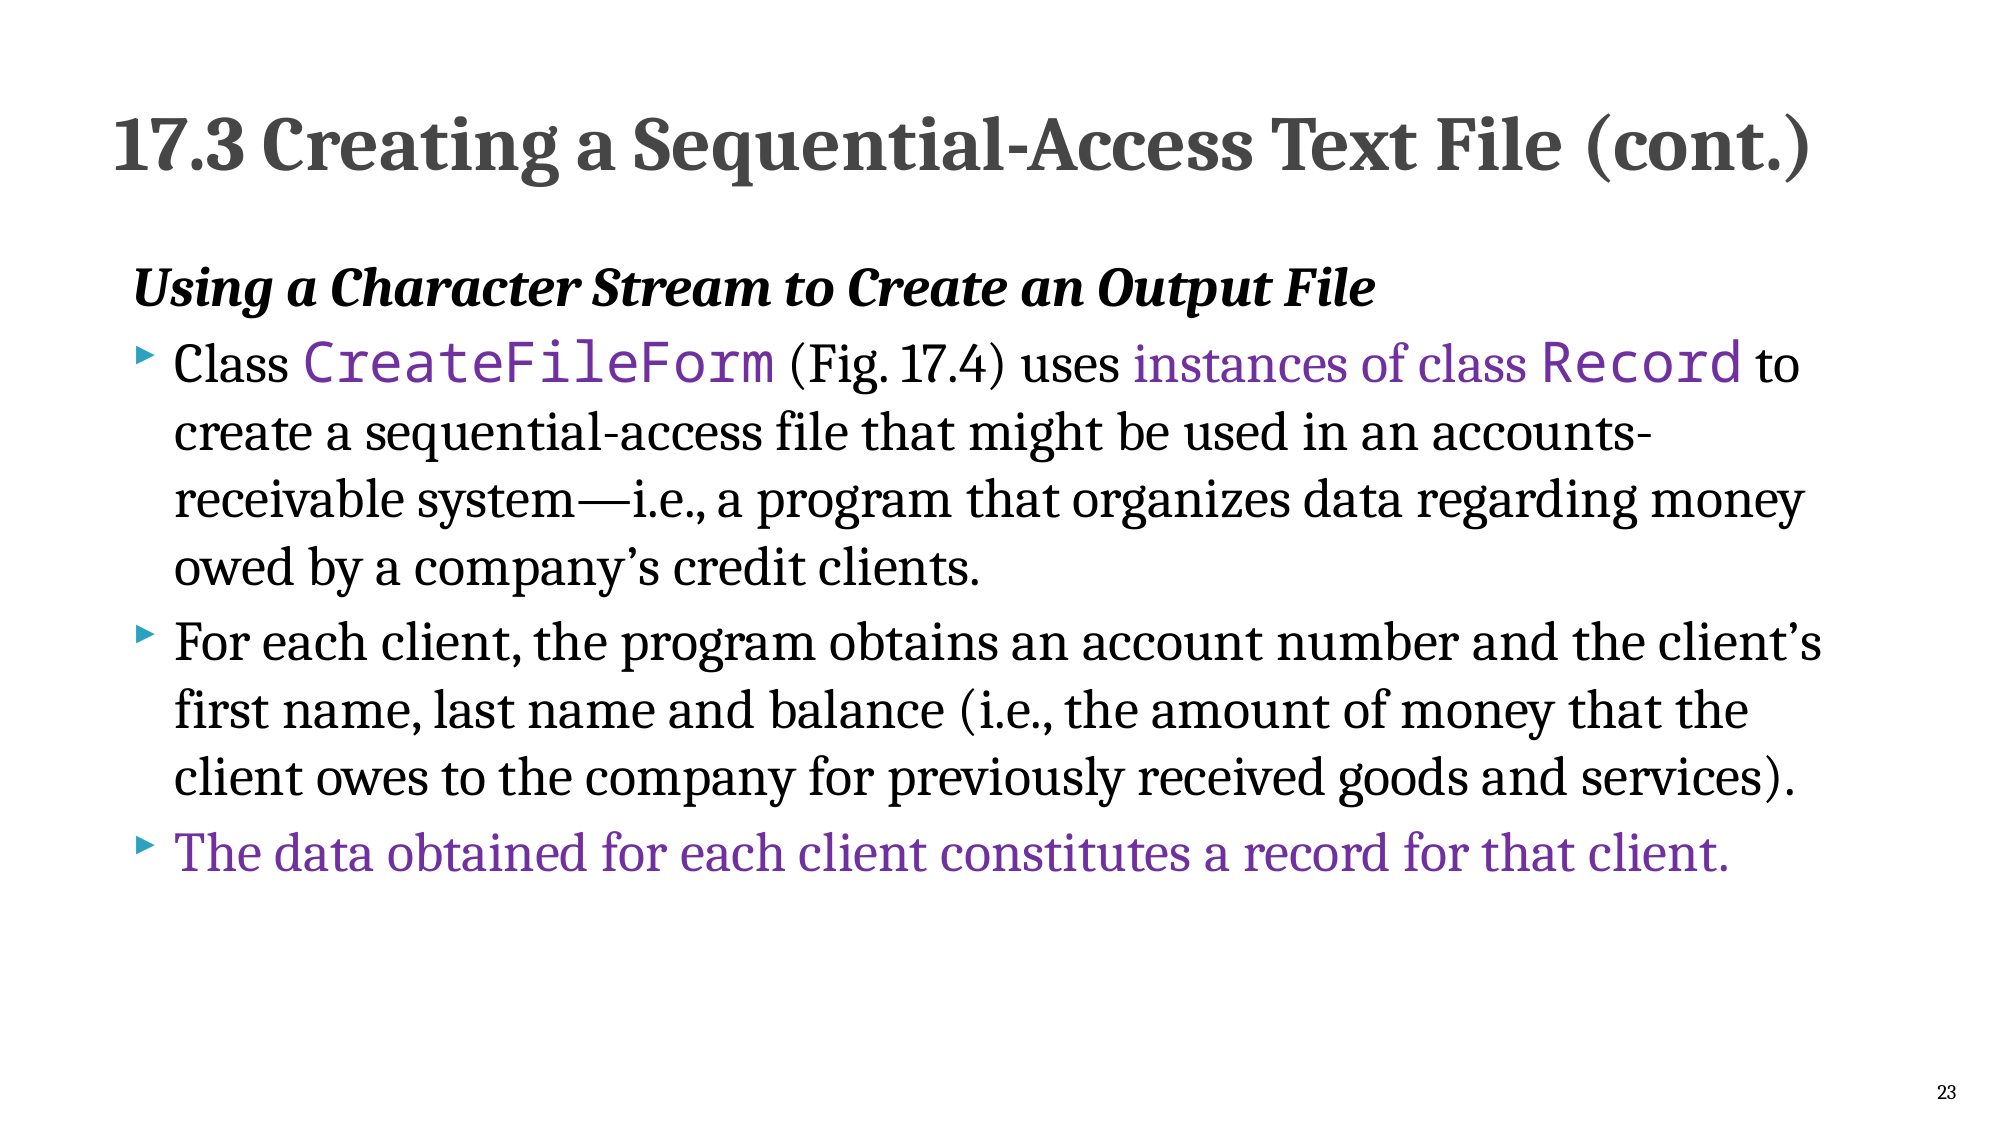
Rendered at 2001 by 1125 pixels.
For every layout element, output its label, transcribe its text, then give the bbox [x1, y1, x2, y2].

list Using a Character Stream to Create an Output File Class CreateFileForm (Fig. 17.4) uses instances of class Record to create a sequential-access file that might be used in an accounts-receivable system—i.e., a program that organizes data regarding money owed by a company’s credit clients. For each client, the program obtains an account number and the client’s first name, last name and balance (i.e., the amount of money that the client owes to the company for previously received goods and services). The data obtained for each client constitutes a record for that client. [99, 242, 1900, 986]
title 17.3 Creating a Sequential-Access Text File (cont.) [99, 45, 1900, 233]
slide_number 23 [1891, 1051, 1972, 1112]
